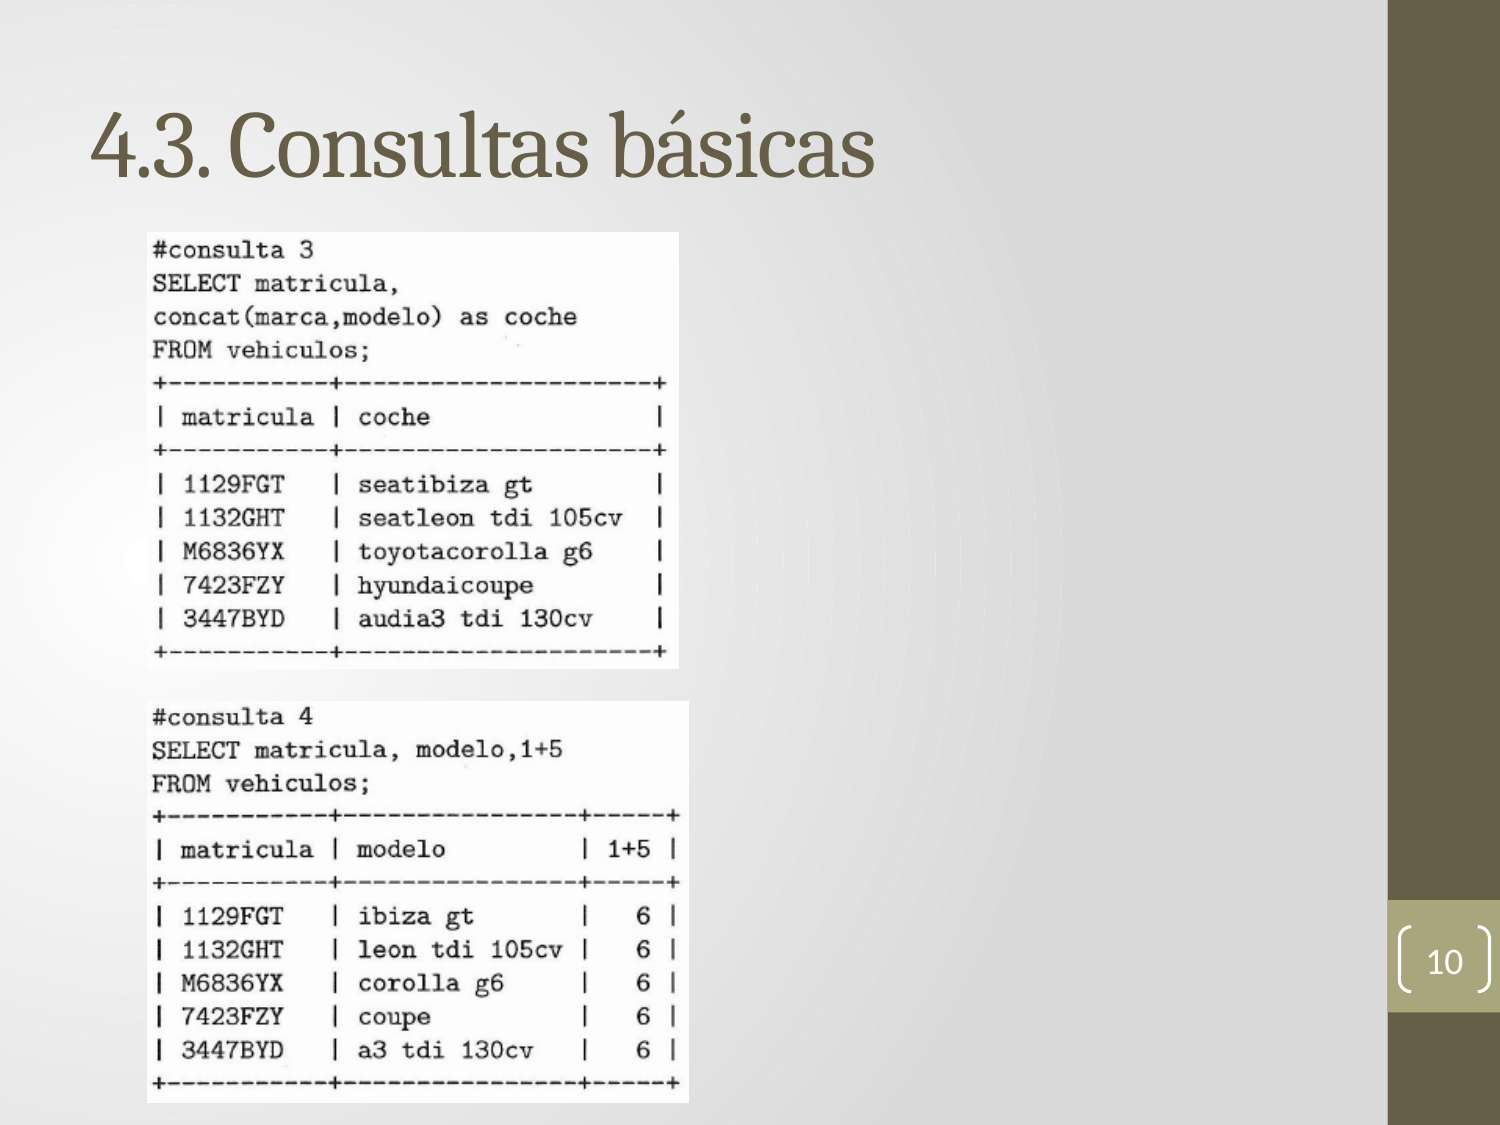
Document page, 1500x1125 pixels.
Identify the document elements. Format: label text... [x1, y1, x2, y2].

picture [146, 232, 680, 670]
picture [147, 700, 689, 1104]
title 4.3. Consultas básicas [75, 45, 1325, 233]
slide_number 10 [1397, 925, 1492, 994]
